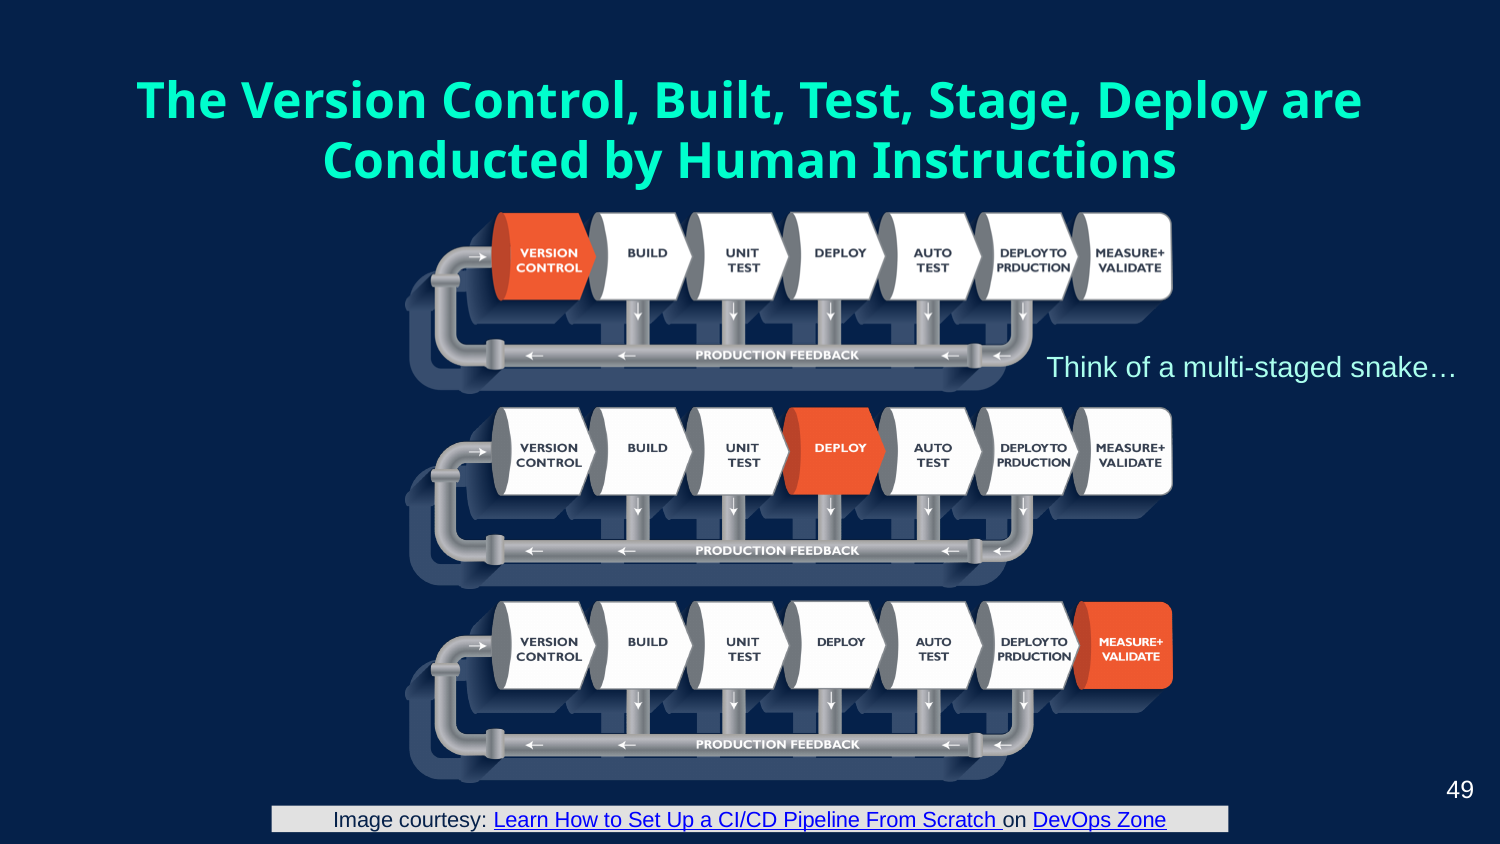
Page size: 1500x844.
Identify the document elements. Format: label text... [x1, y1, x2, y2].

picture [404, 600, 1173, 784]
text_box Think of a multi-staged snake… [1173, 348, 1459, 384]
title The Version Control, Built, Test, Stage, Deploy are Conducted by Human Instructions [120, 52, 1379, 210]
text_box Image courtesy: Learn How to Set Up a CI/CD Pipeline From Scratch on DevOps Zone [271, 805, 1229, 833]
picture [404, 406, 1173, 589]
slide_number 49 [1435, 765, 1483, 812]
picture [404, 211, 1173, 394]
